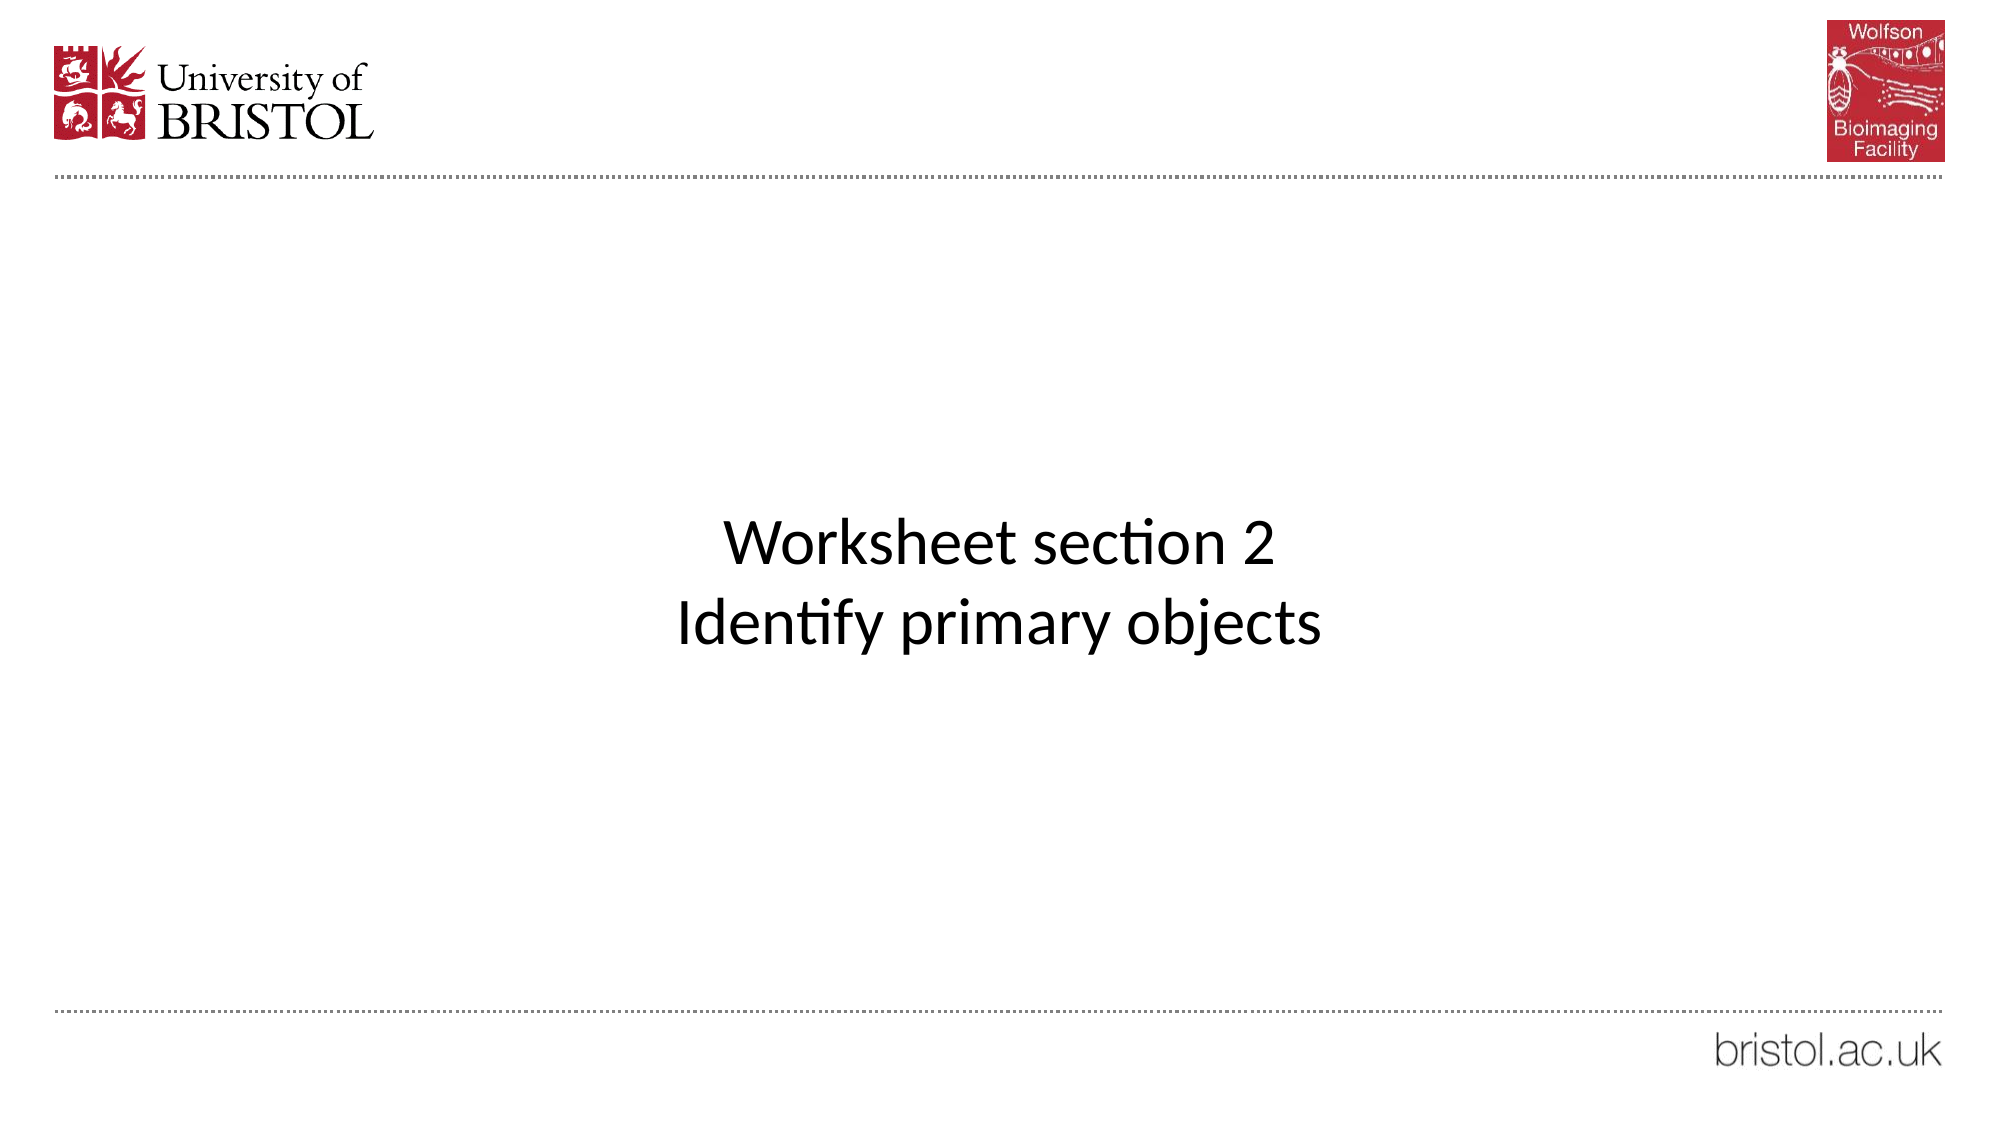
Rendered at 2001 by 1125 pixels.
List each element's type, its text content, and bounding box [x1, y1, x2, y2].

picture [1700, 1023, 1945, 1080]
picture [54, 46, 374, 140]
picture [1827, 20, 1945, 162]
text_box Worksheet section 2 Identify primary objects [548, 490, 1452, 666]
